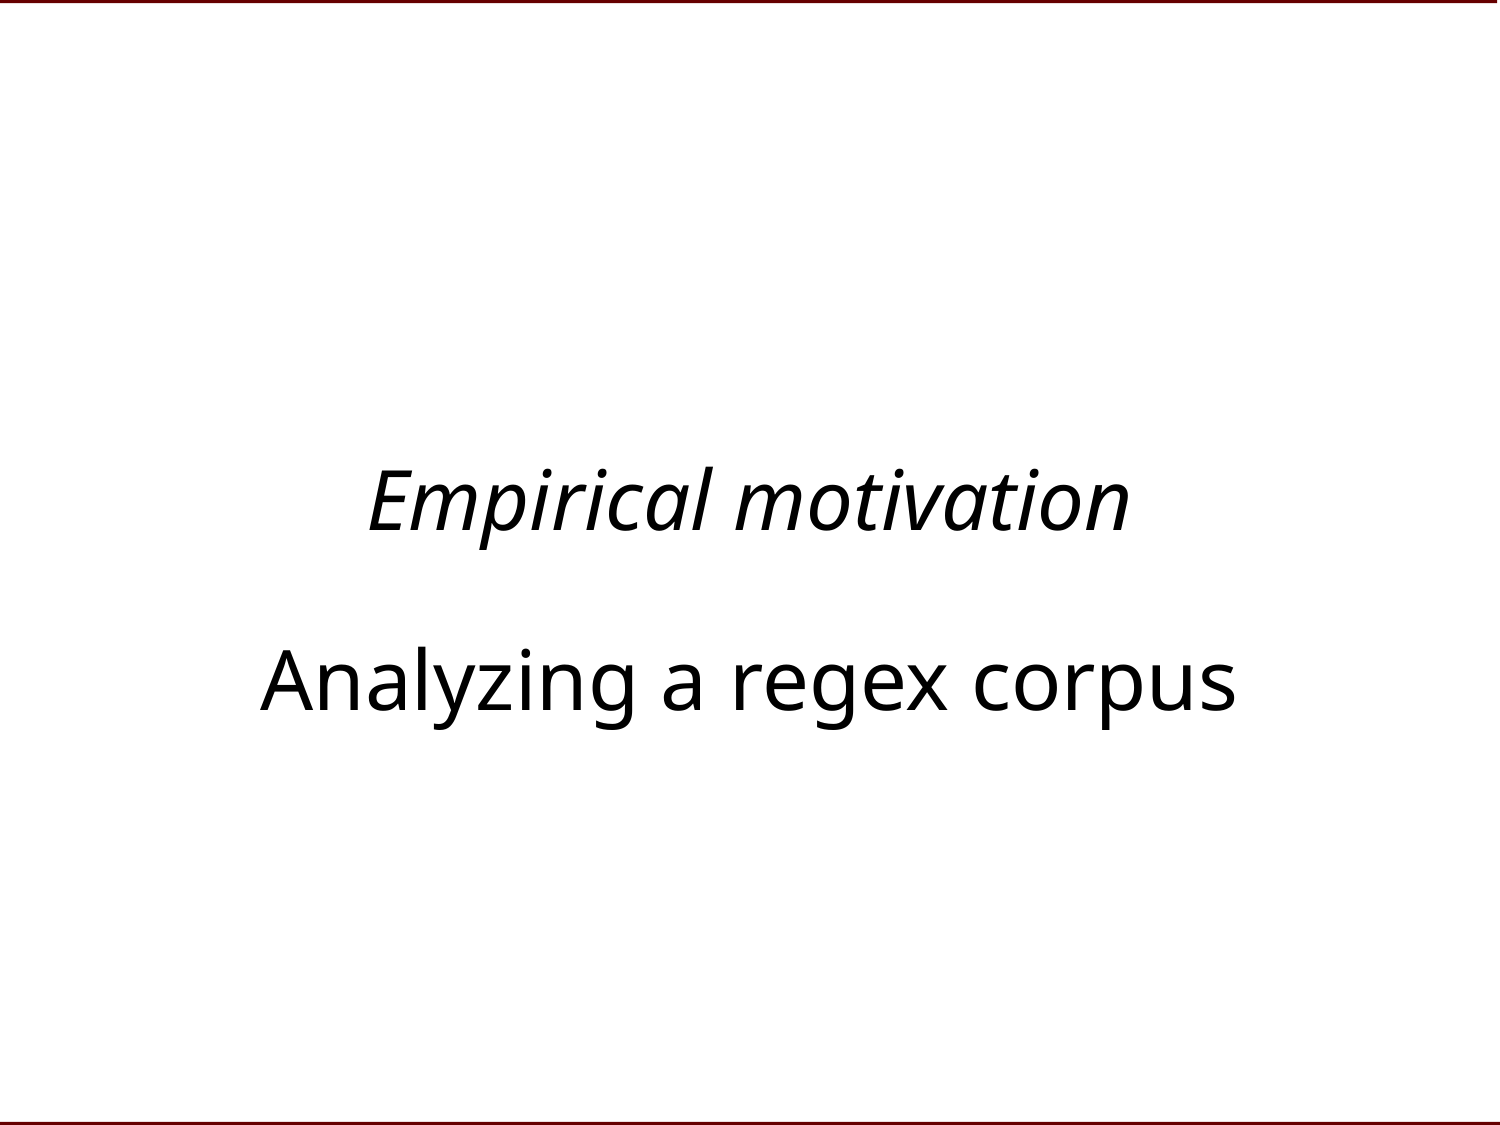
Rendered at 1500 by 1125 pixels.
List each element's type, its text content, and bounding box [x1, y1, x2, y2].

title Empirical motivation Analyzing a regex corpus [112, 450, 1388, 779]
